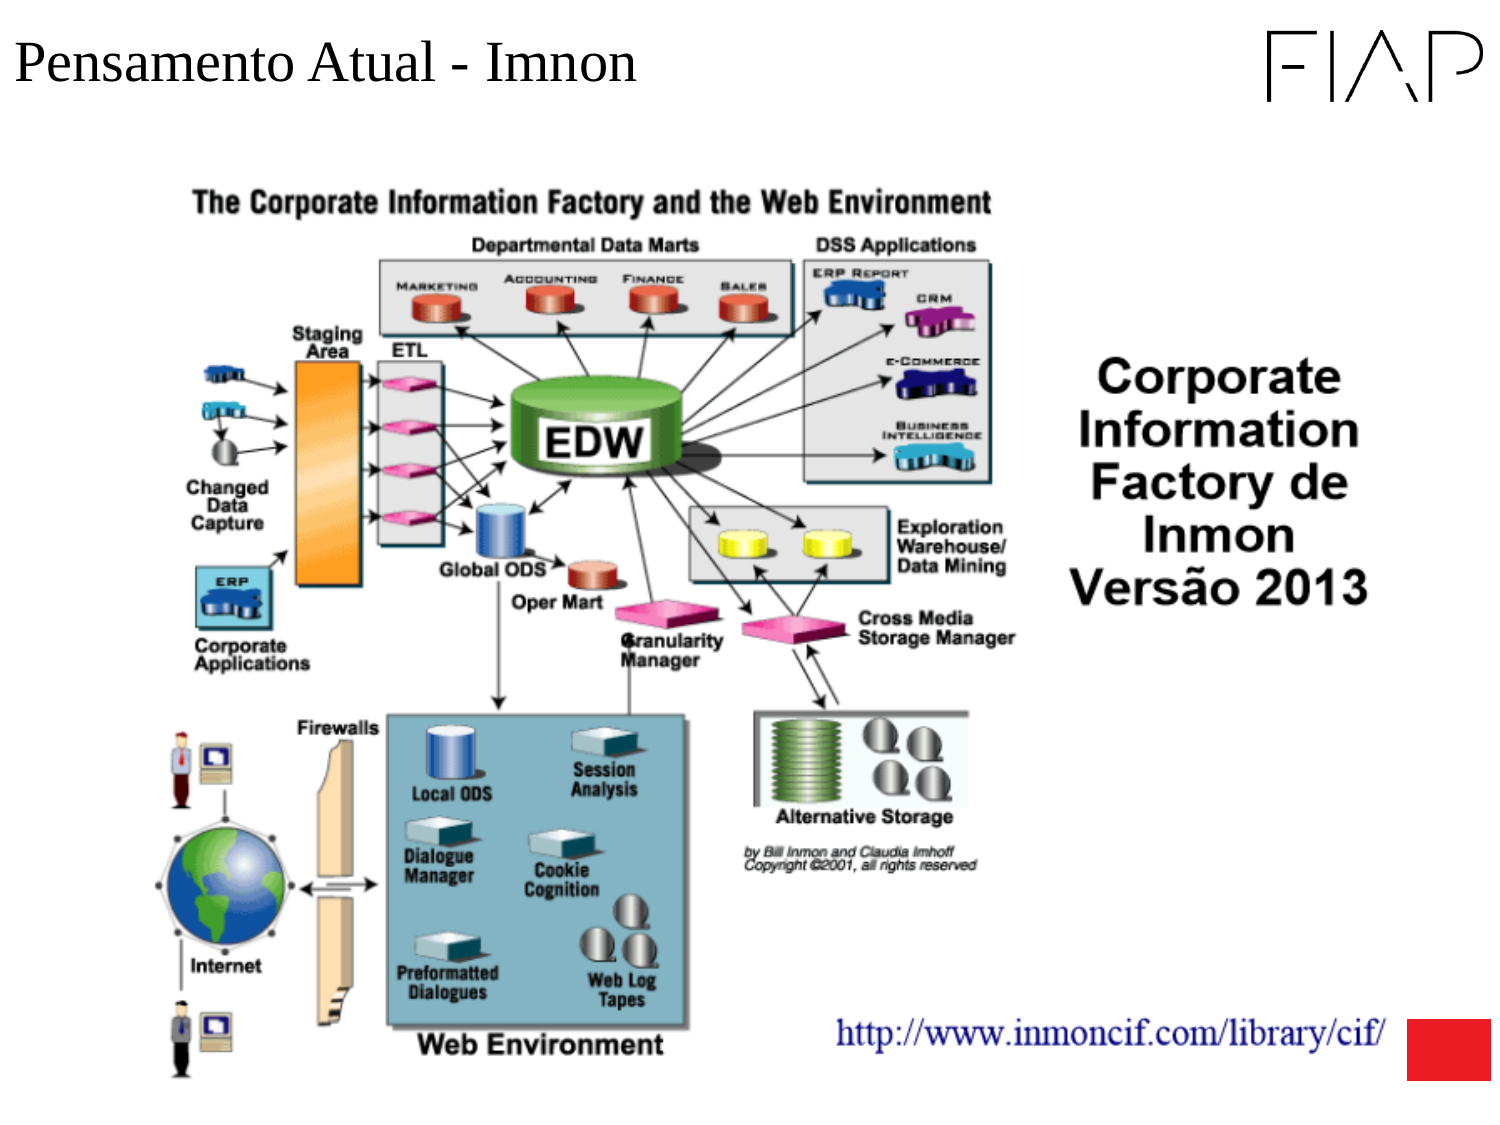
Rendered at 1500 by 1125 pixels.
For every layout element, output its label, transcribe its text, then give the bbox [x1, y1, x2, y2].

picture [137, 160, 1491, 1091]
text_box Pensamento Atual - Imnon [0, 0, 1061, 118]
picture [1267, 30, 1483, 102]
